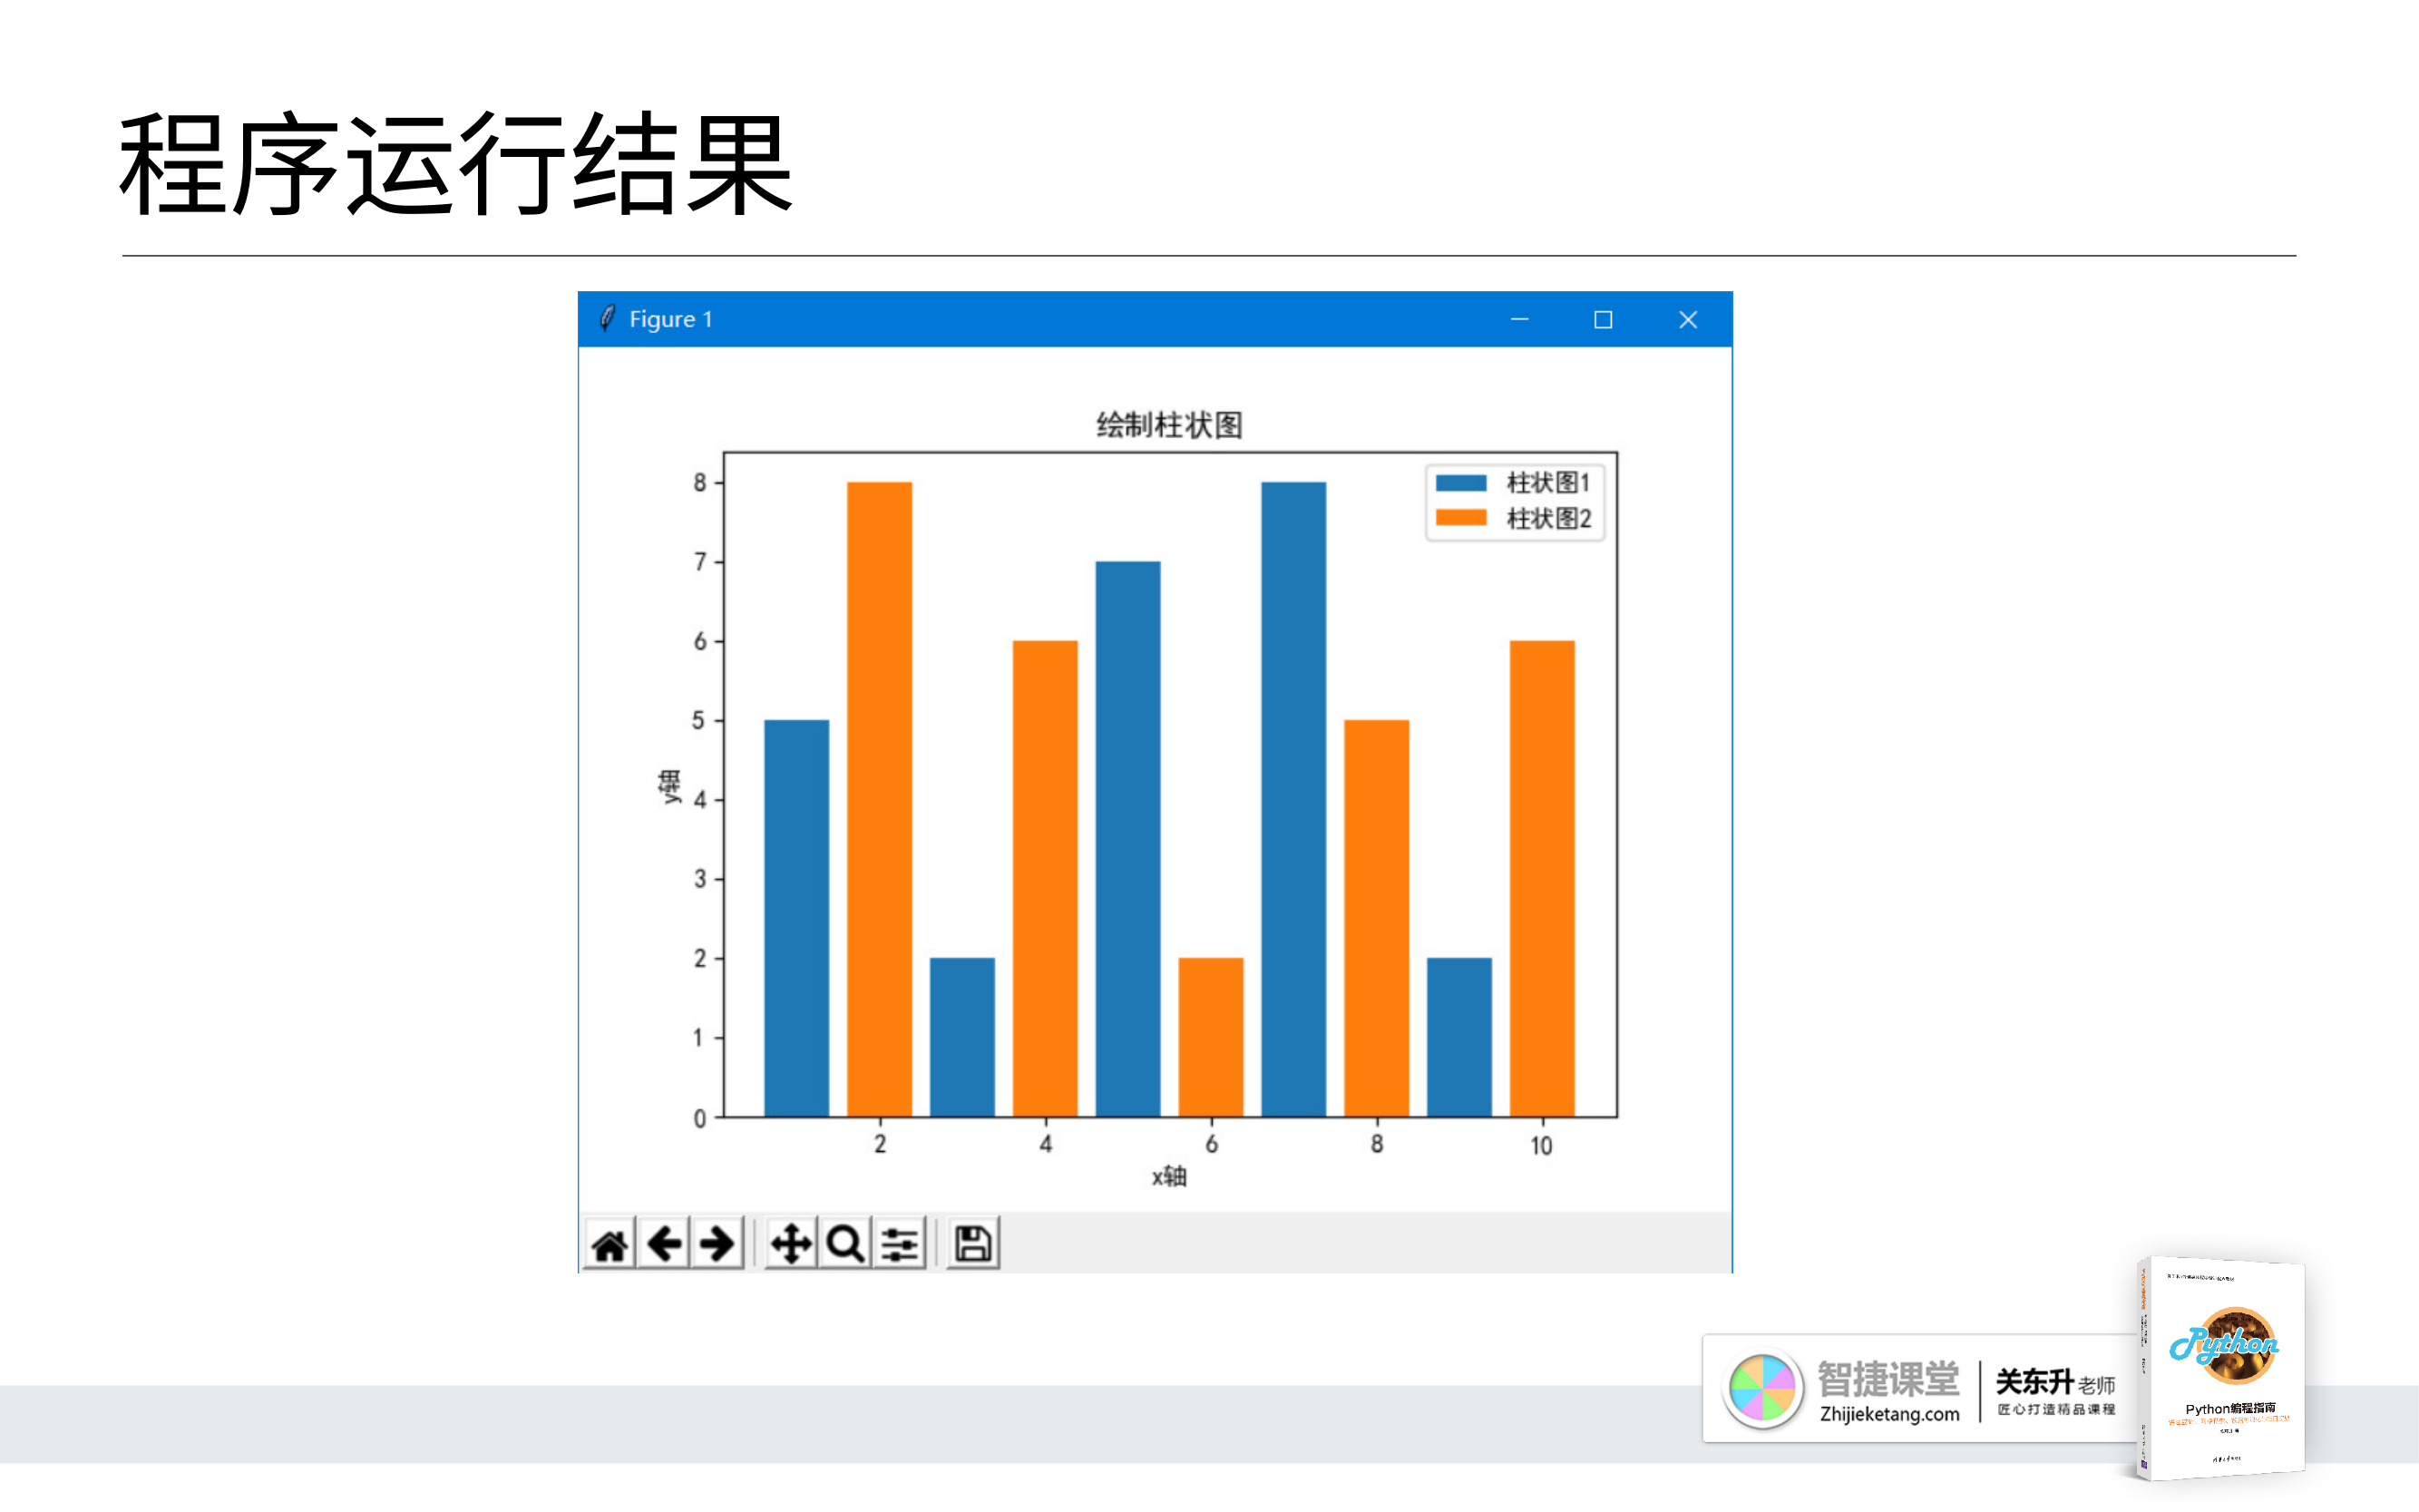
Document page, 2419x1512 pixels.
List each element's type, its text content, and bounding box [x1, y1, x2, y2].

picture [0, 0, 2419, 1512]
title 程序运行结果 [107, 83, 2148, 237]
